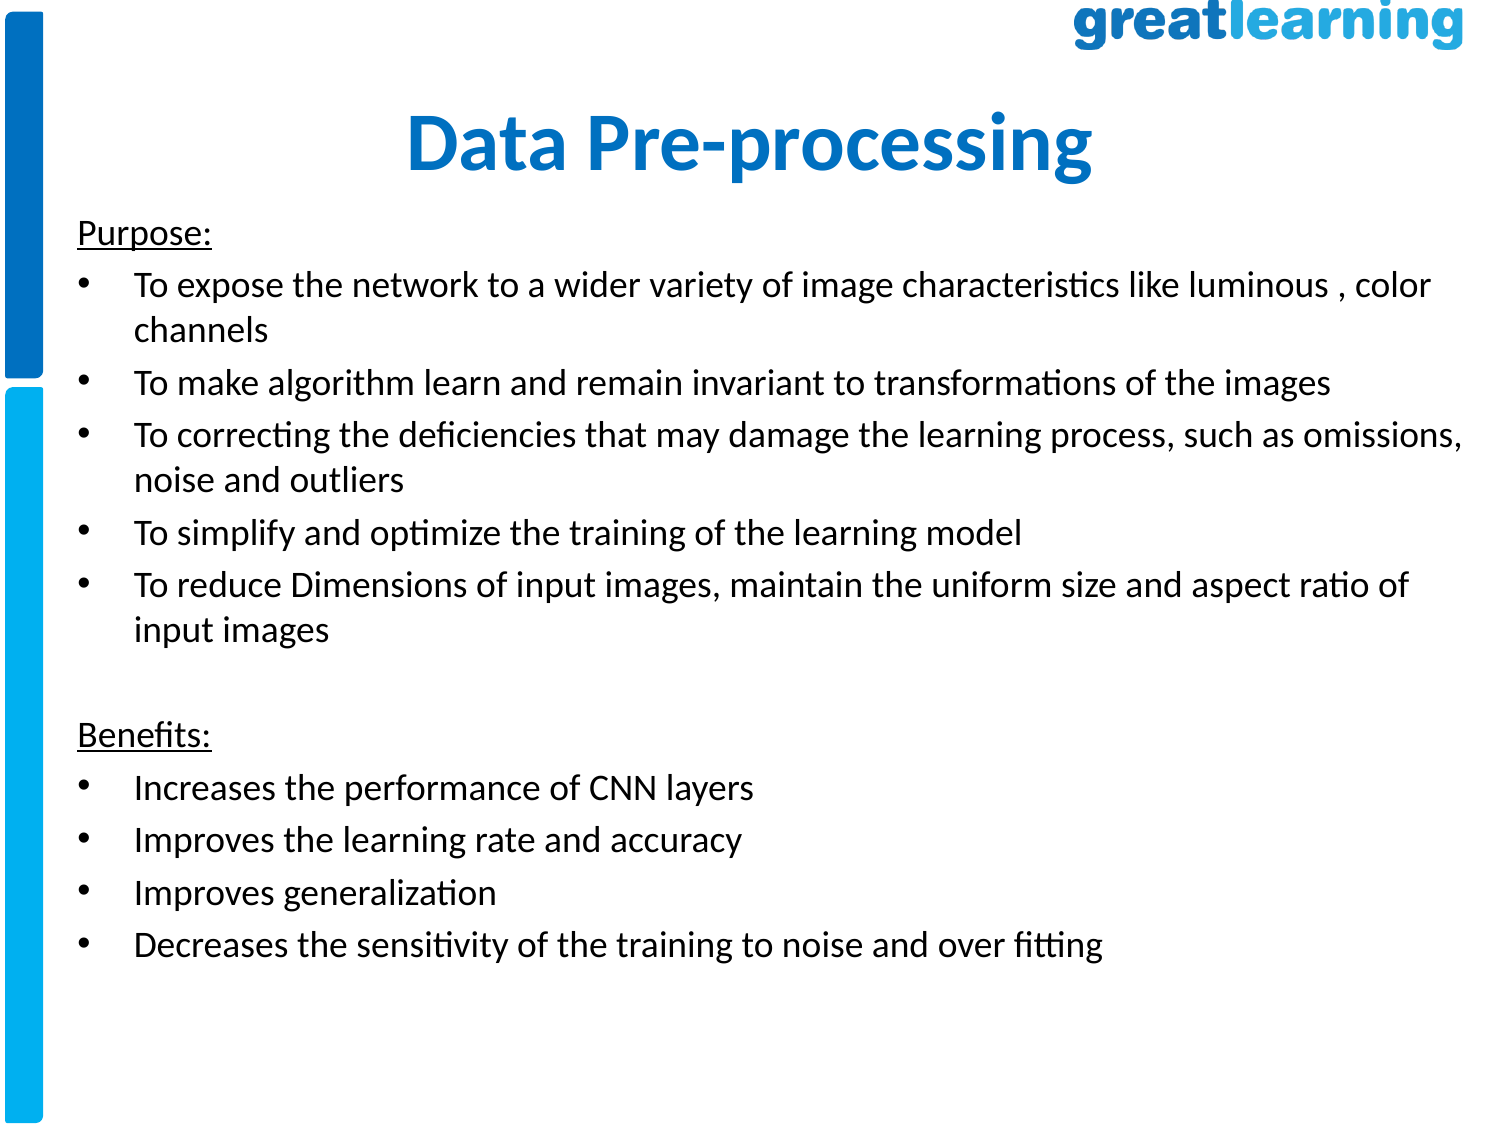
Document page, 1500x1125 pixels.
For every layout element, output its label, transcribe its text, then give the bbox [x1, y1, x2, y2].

title Data Pre-processing [75, 42, 1425, 200]
picture [1074, 0, 1463, 50]
list Purpose: To expose the network to a wider variety of image characteristics like luminous , color channels To make algorithm learn and remain invariant to transformations of the images To correcting the deficiencies that may damage the learning process, such as omissions, noise and outliers To simplify and optimize the training of the learning model To reduce Dimensions of input images, maintain the uniform size and aspect ratio of input images Benefits: Increases the performance of CNN layers Improves the learning rate and accuracy Improves generalization Decreases the sensitivity of the training to noise and over fitting [62, 200, 1500, 1063]
